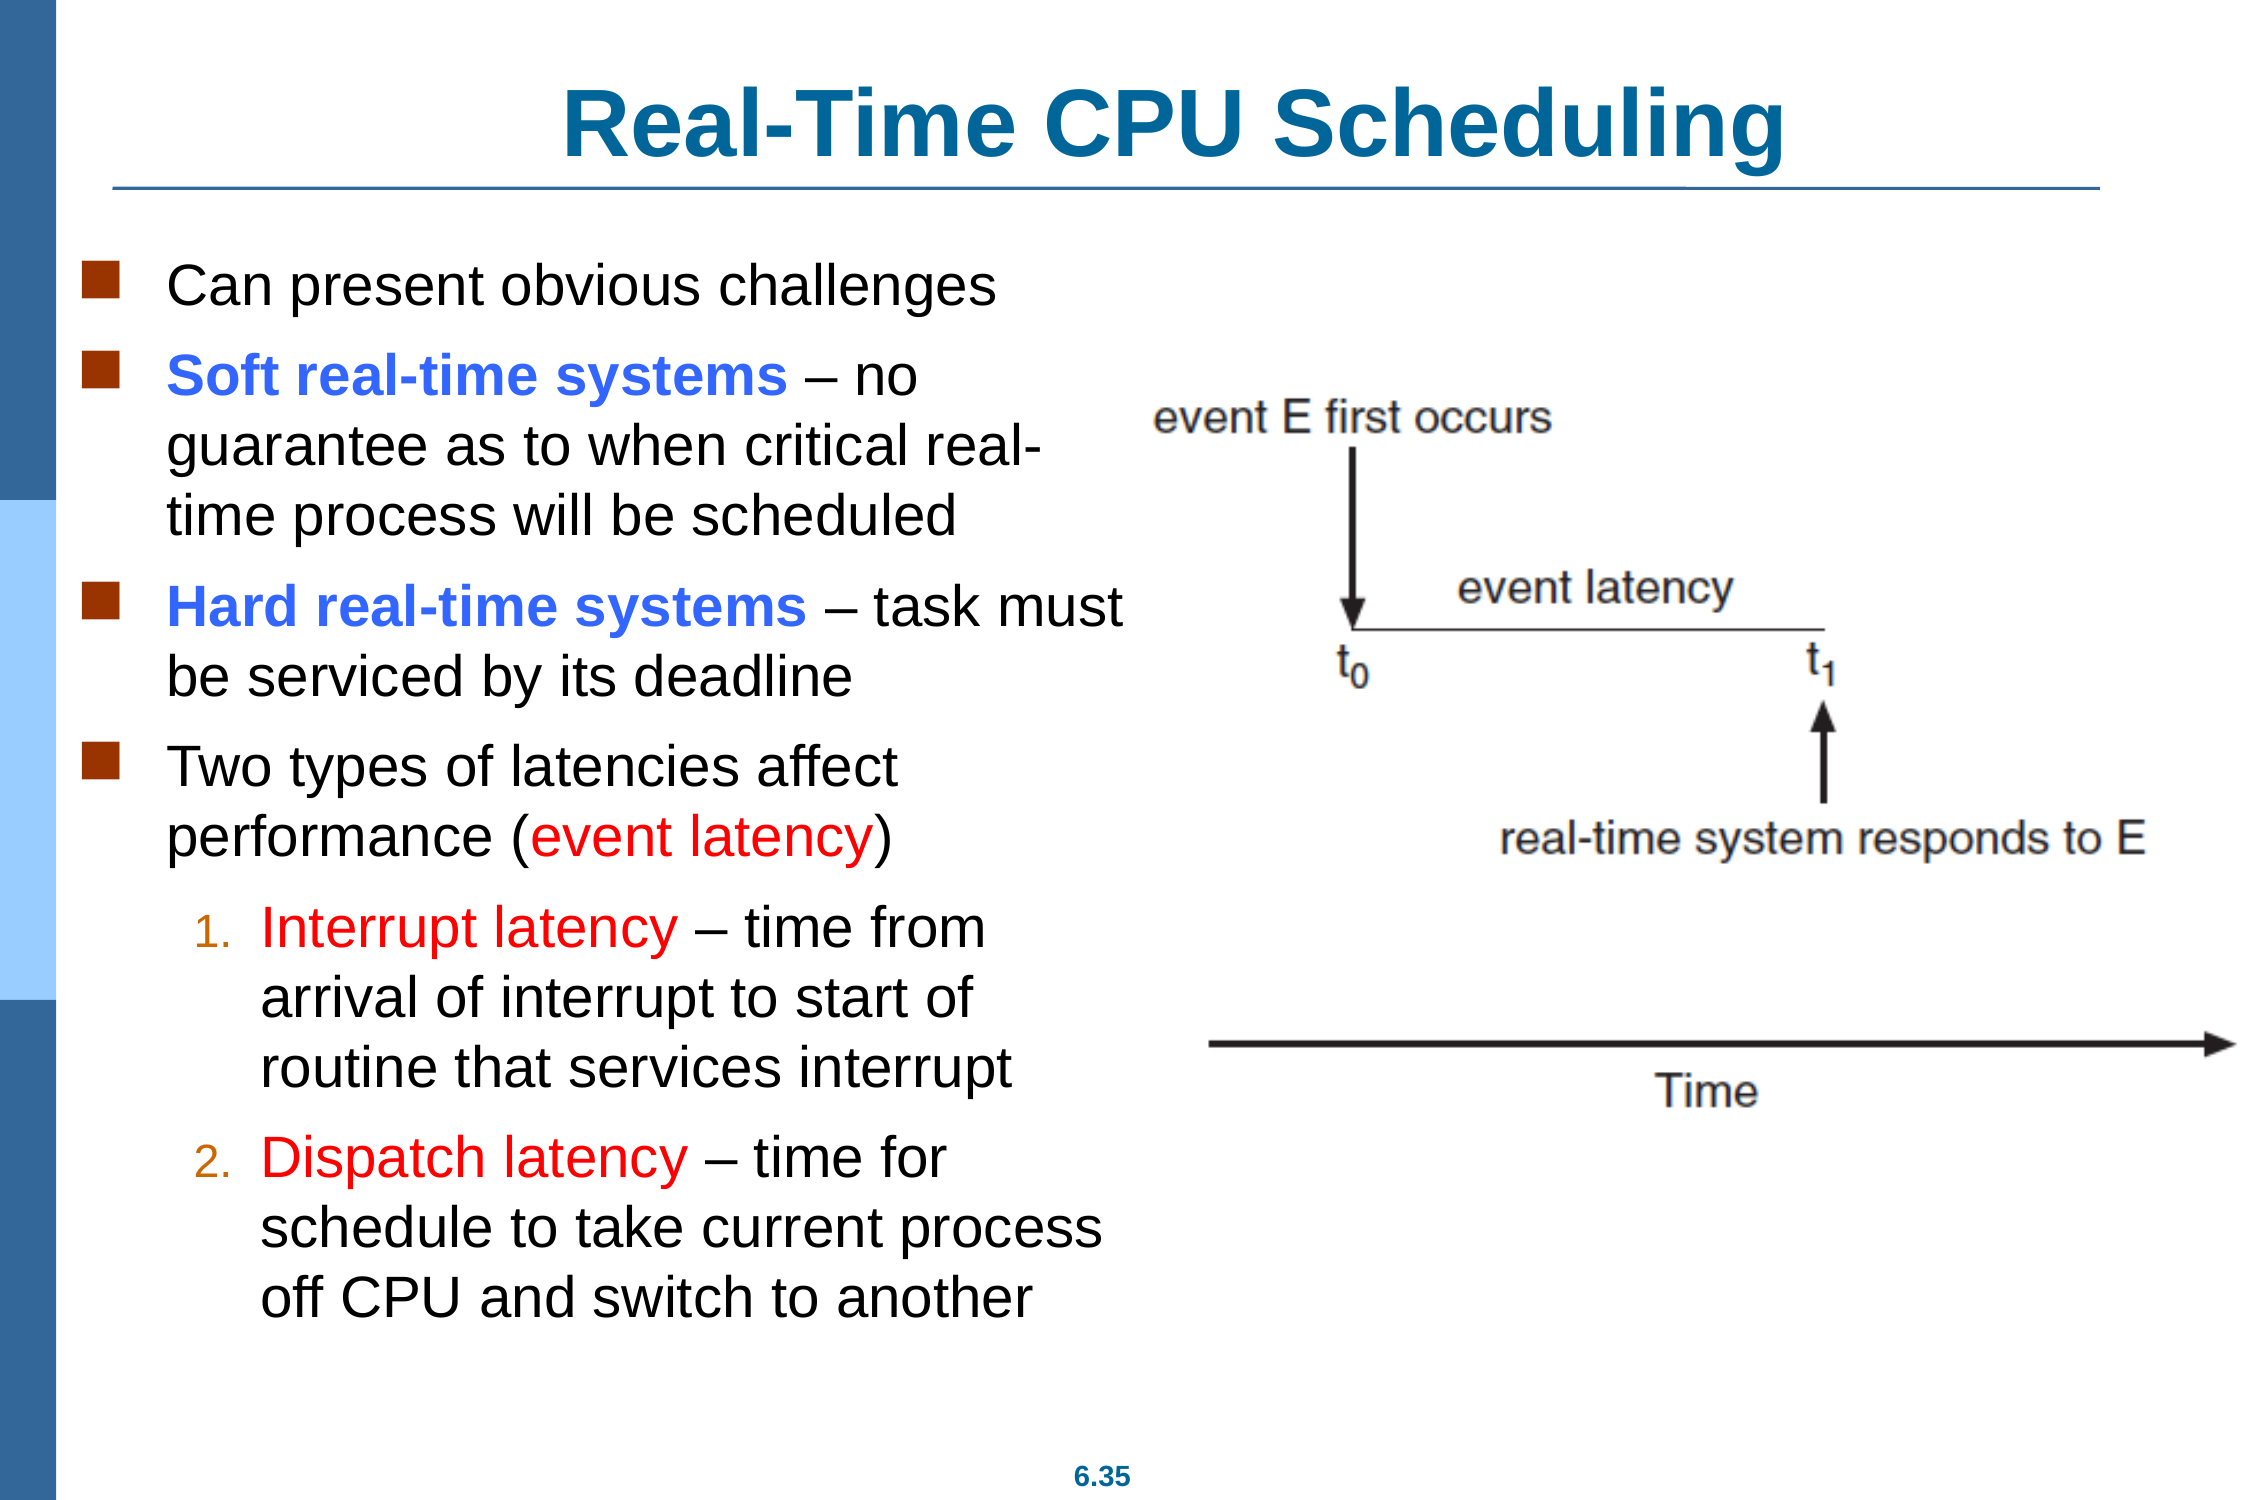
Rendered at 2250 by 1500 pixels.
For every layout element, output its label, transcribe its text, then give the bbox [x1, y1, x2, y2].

title Real-Time CPU Scheduling [213, 60, 2138, 187]
list Can present obvious challenges Soft real-time systems – no guarantee as to when critical real-time process will be scheduled Hard real-time systems – task must be serviced by its deadline Two types of latencies affect performance (event latency) Interrupt latency – time from arrival of interrupt to start of routine that services interrupt Dispatch latency – time for schedule to take current process off CPU and switch to another [65, 236, 1160, 1407]
picture [1144, 383, 2244, 1141]
